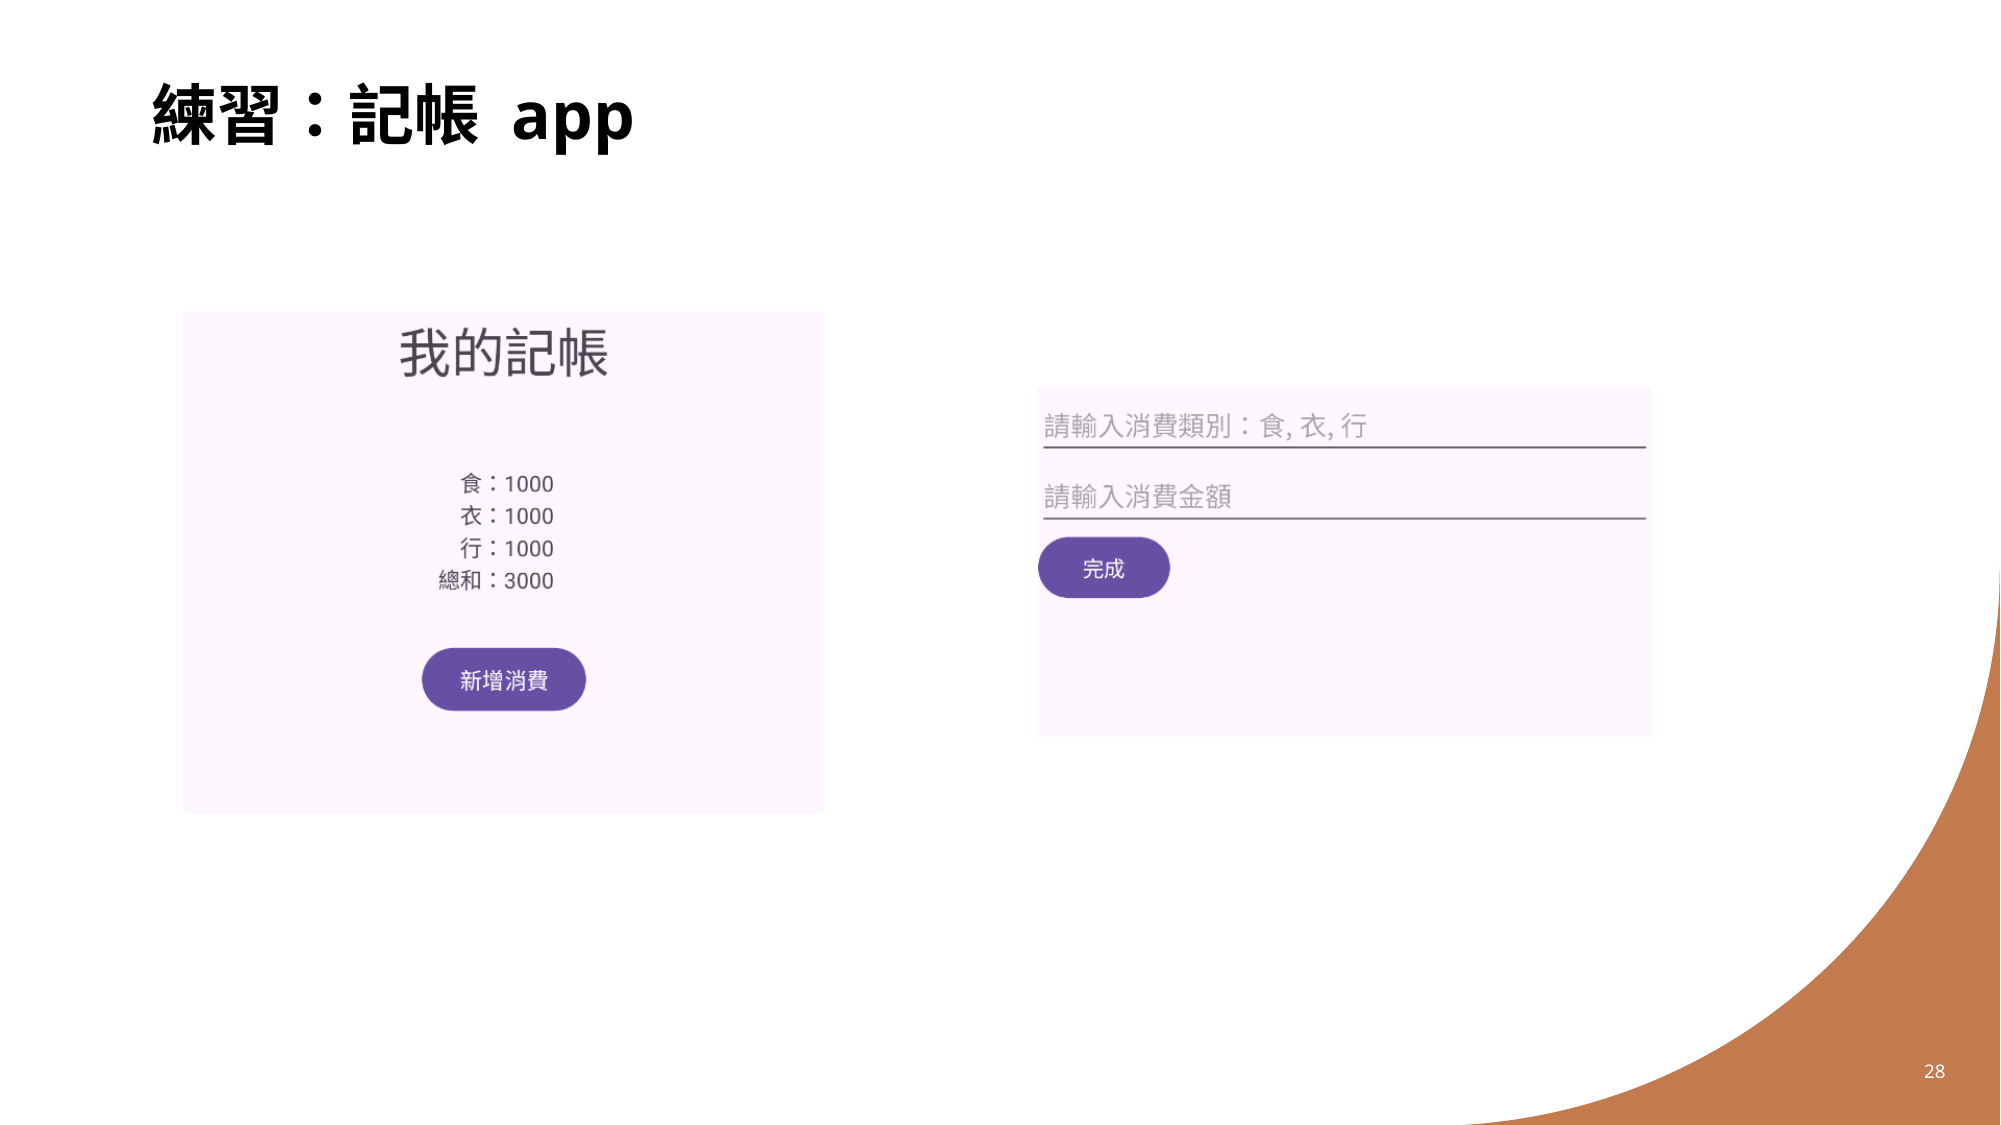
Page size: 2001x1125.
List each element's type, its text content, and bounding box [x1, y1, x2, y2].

slide_number 28 [1893, 1042, 1961, 1103]
picture [1037, 388, 1653, 737]
title 練習：記帳 app [136, 57, 1834, 161]
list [183, 311, 823, 814]
